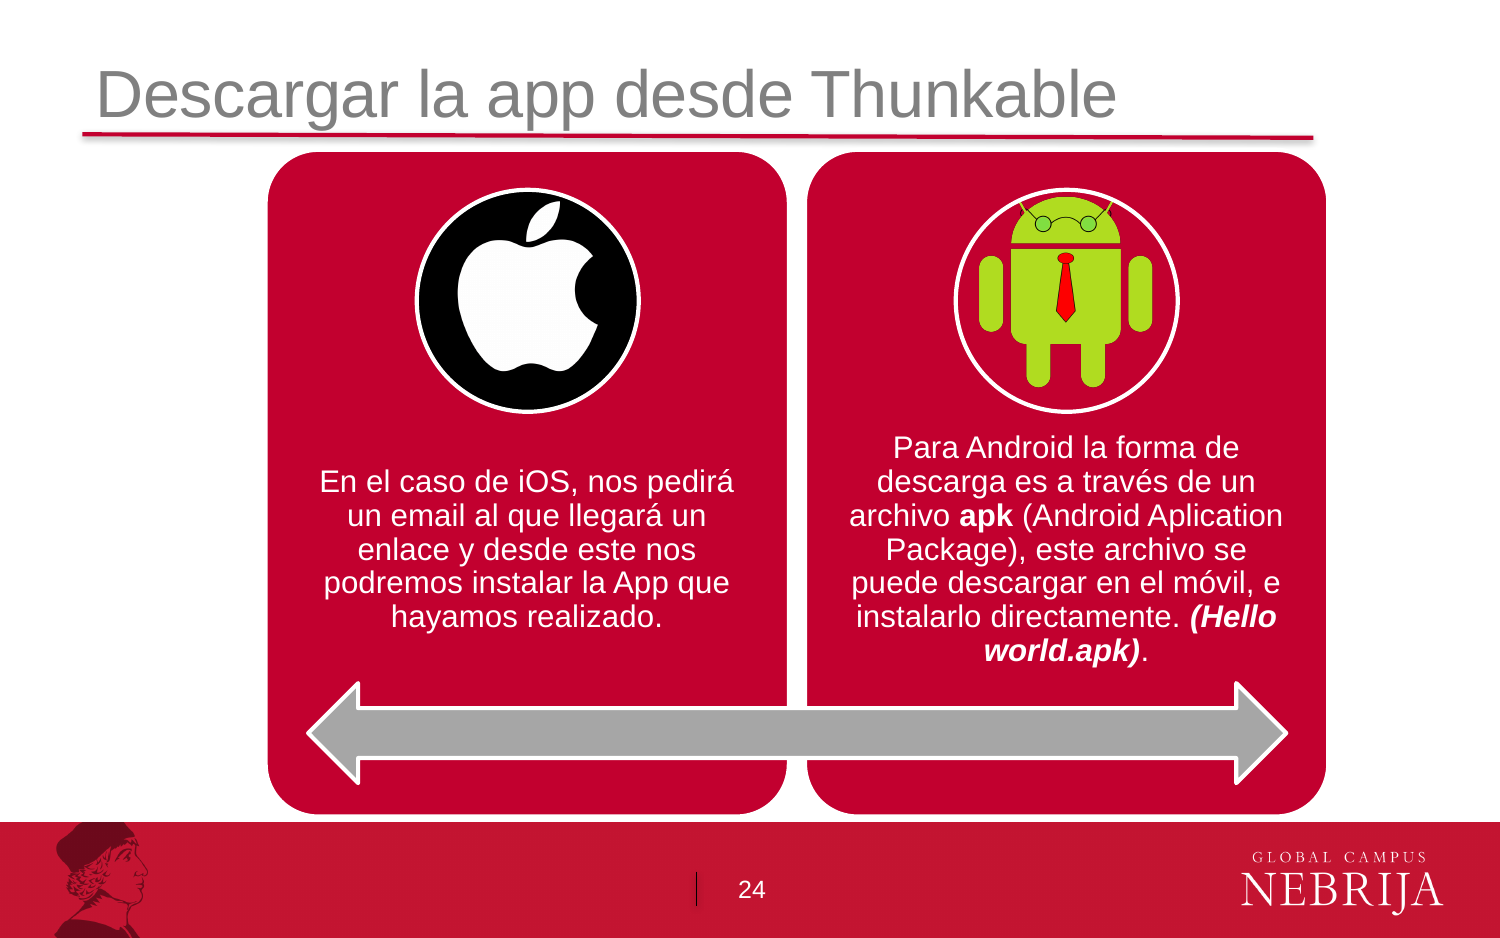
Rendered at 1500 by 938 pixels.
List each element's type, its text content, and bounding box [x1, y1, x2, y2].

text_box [265, 149, 1329, 817]
text_box Descargar la app desde Thunkable [80, 43, 1310, 139]
picture [0, 822, 1500, 938]
